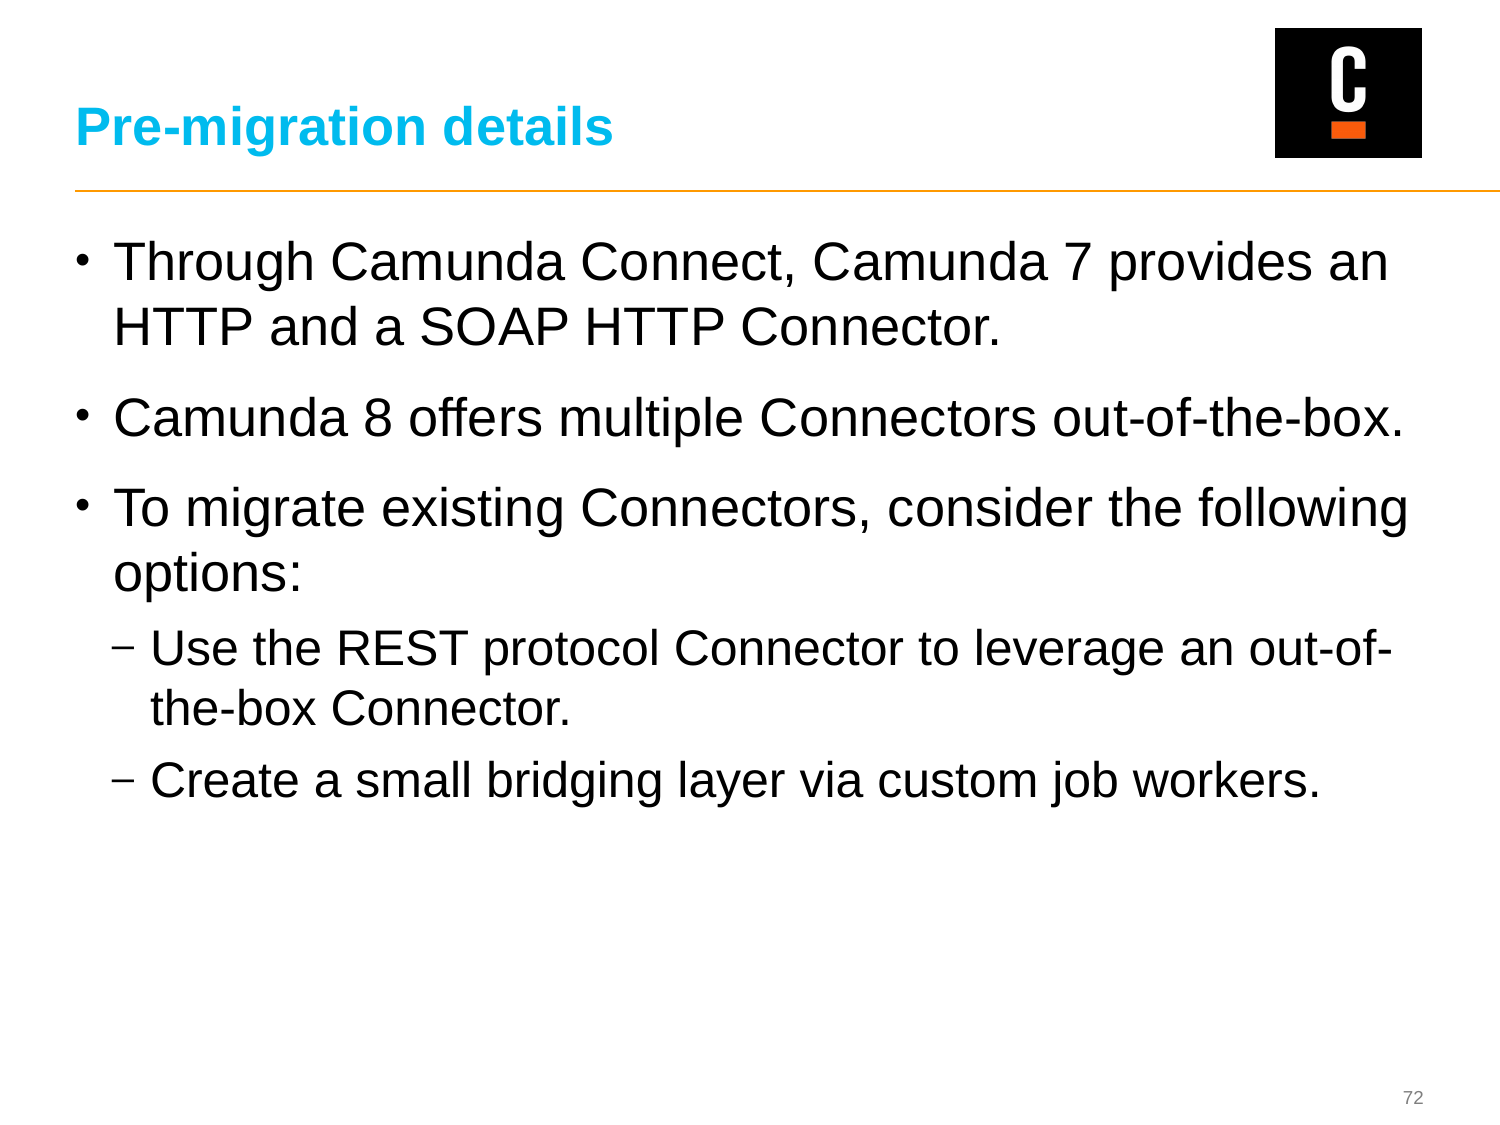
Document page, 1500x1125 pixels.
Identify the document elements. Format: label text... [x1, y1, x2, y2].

list Through Camunda Connect, Camunda 7 provides an HTTP and a SOAP HTTP Connector. Camunda 8 offers multiple Connectors out-of-the-box. To migrate existing Connectors, consider the following options: Use the REST protocol Connector to leverage an out-of-the-box Connector. Create a small bridging layer via custom job workers. [75, 226, 1425, 1018]
title Pre-migration details [75, 27, 1422, 157]
